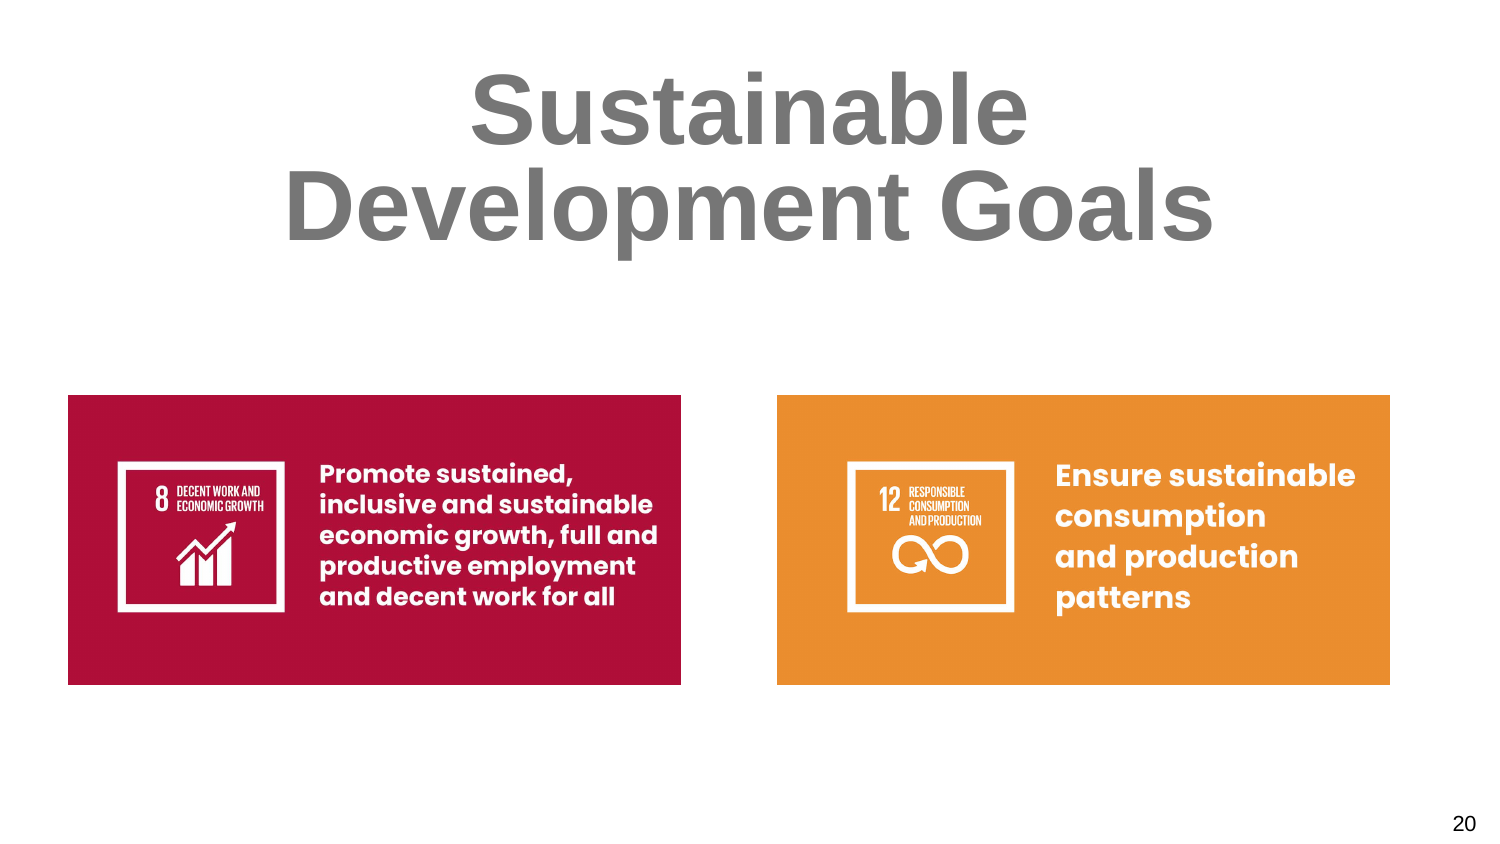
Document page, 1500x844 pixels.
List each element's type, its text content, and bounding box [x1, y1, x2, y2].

title Sustainable Development Goals [128, 23, 1372, 276]
picture [777, 394, 1390, 685]
text_box 20 [1429, 802, 1500, 843]
picture [68, 394, 681, 685]
